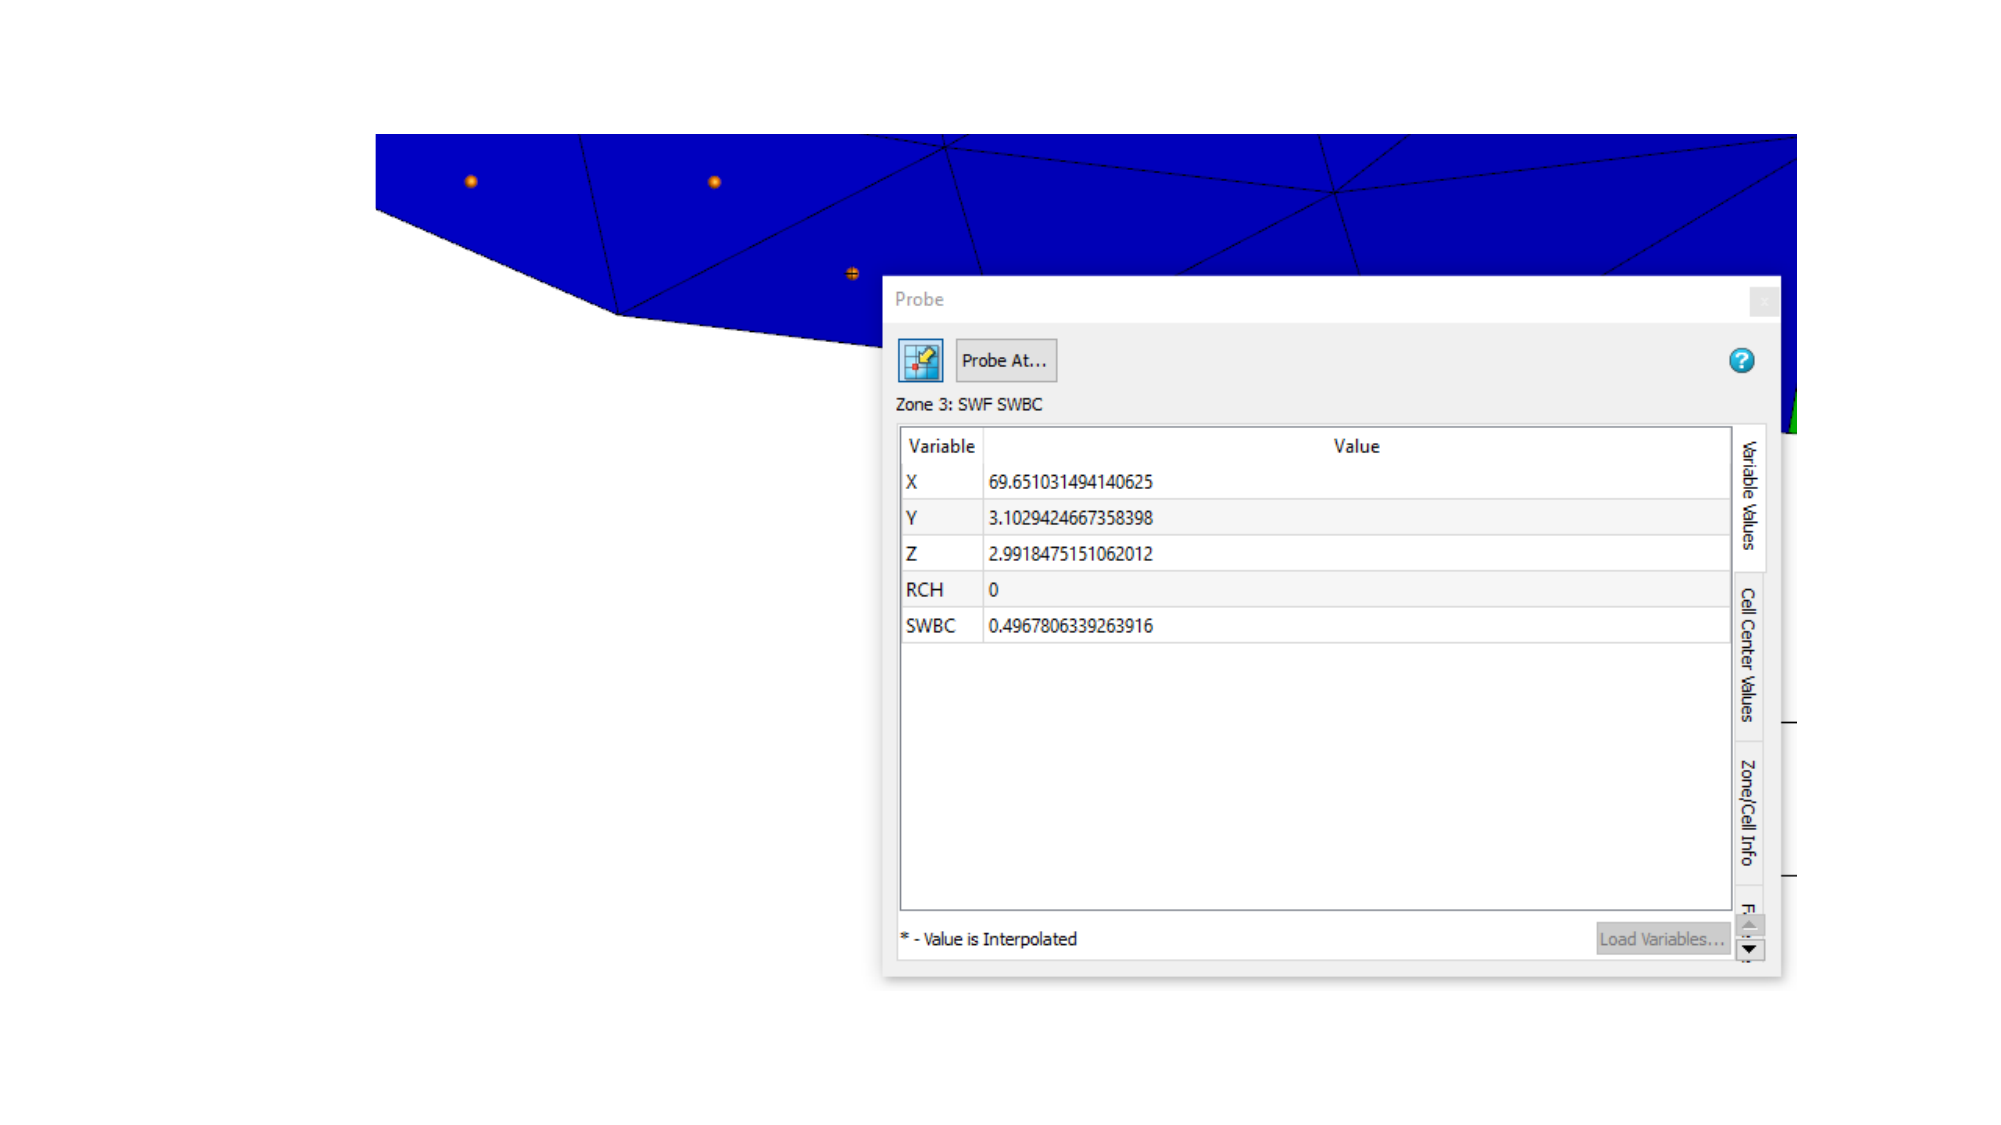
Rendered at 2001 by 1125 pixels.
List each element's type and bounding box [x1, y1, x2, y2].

picture [375, 134, 1797, 991]
